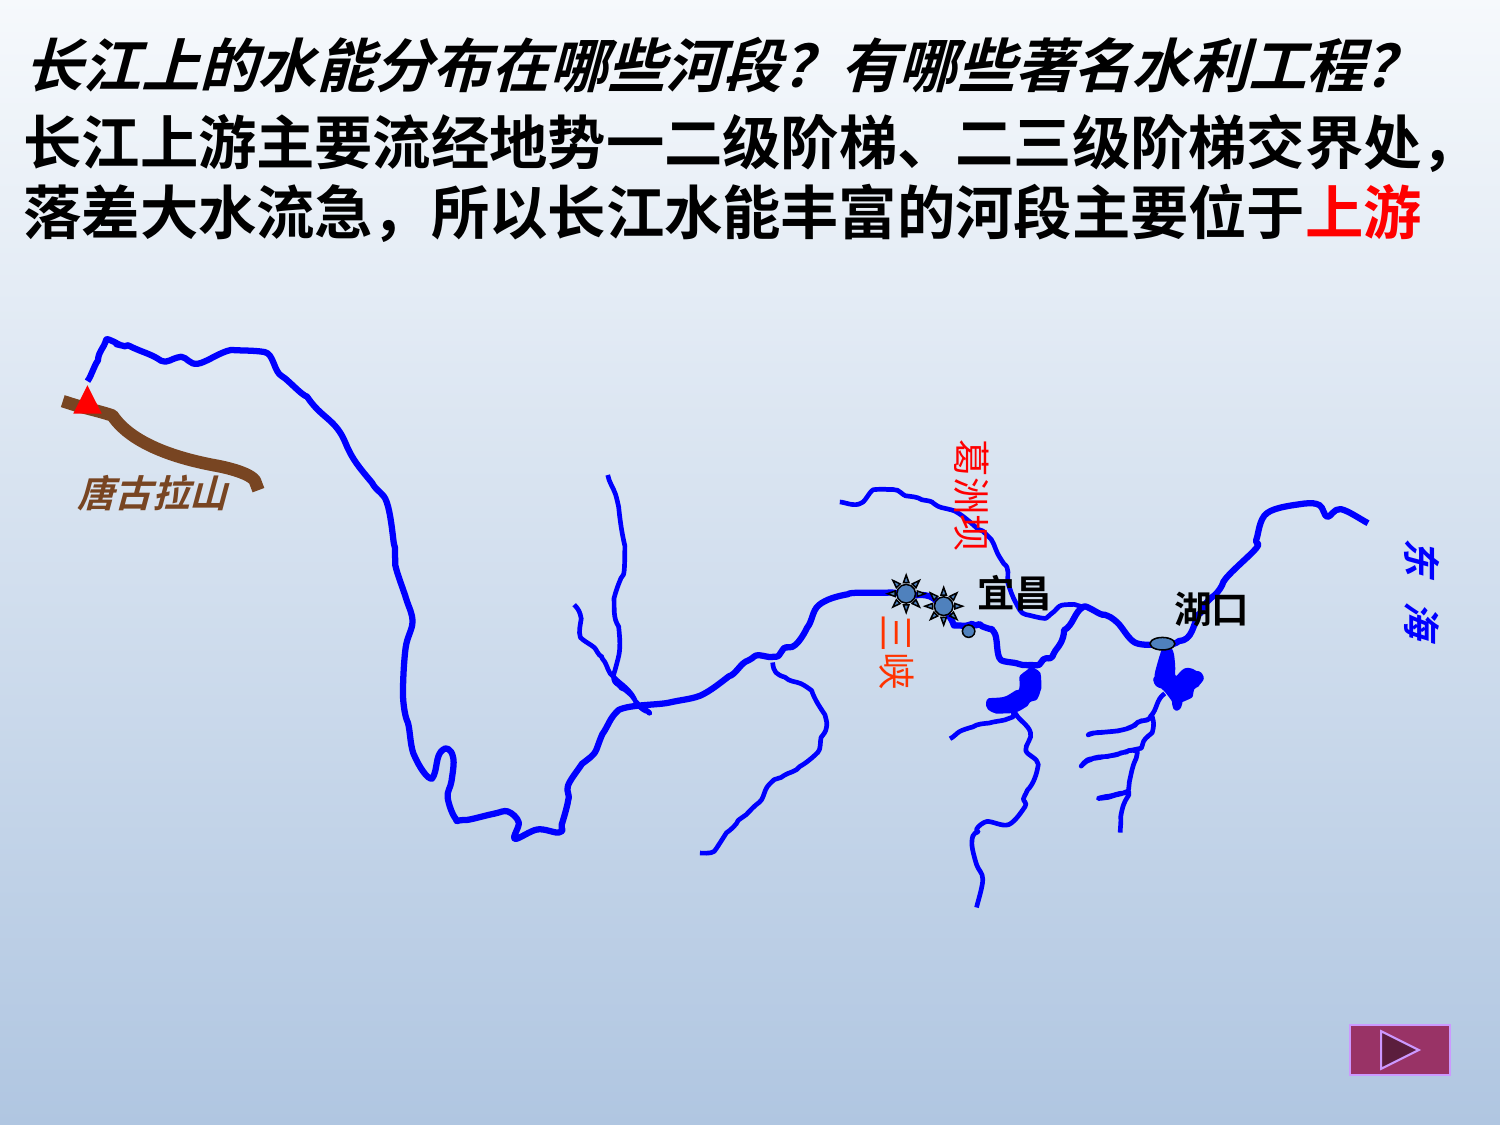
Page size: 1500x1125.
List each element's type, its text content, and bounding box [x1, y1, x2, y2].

text_box 东 海 [1373, 523, 1453, 694]
text_box 长江上游主要流经地势一二级阶梯、二三级阶梯交界处，落差大水流急，所以长江水能丰富的河段主要位于上游 [8, 98, 1492, 254]
text_box [1350, 1025, 1450, 1076]
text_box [62, 387, 82, 538]
text_box 长江上的水能分布在哪些河段？有哪些著名水利工程？ [10, 21, 1428, 107]
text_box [87, 337, 1369, 908]
